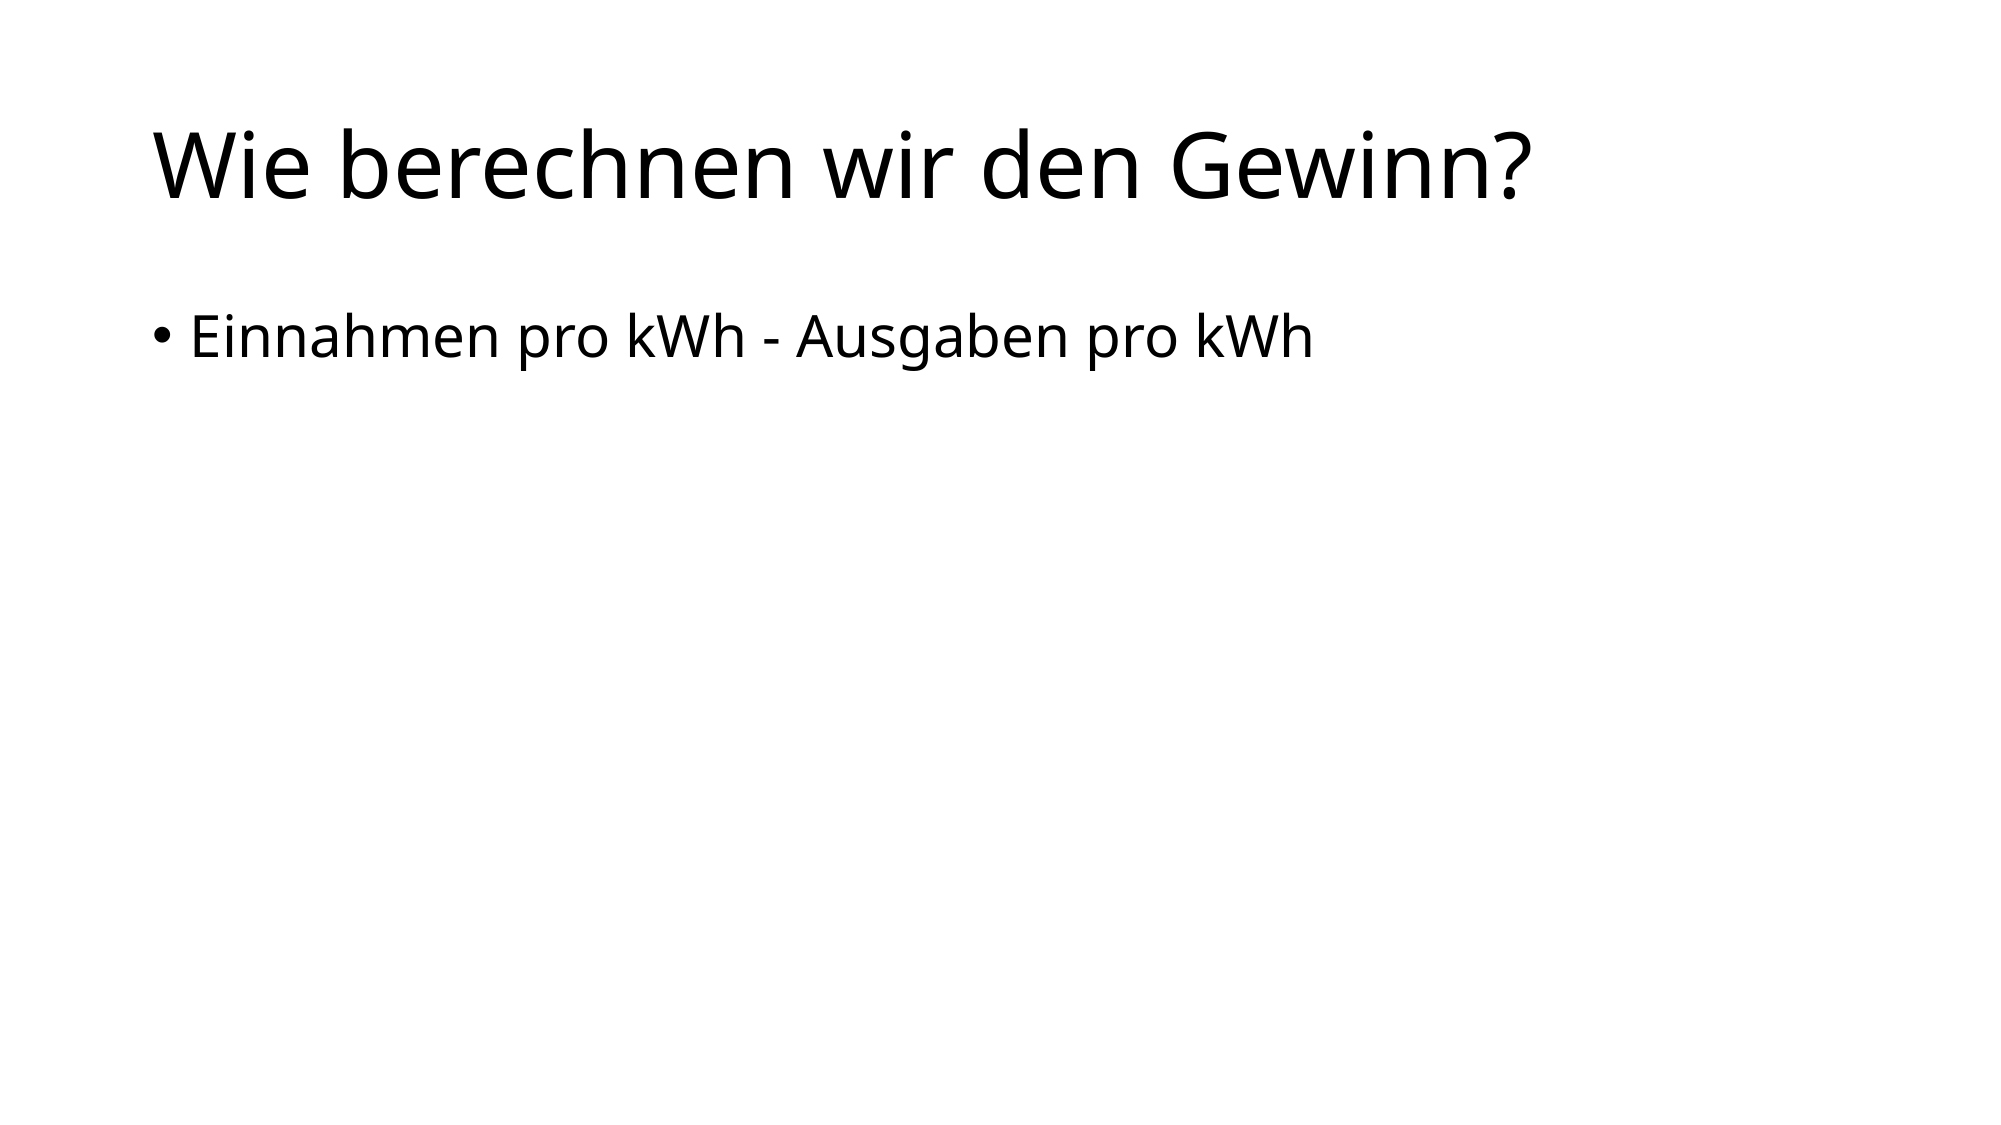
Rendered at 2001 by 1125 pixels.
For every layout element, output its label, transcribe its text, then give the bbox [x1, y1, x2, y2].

title Wie berechnen wir den Gewinn? [137, 59, 1863, 278]
list Einnahmen pro kWh - Ausgaben pro kWh [137, 299, 1863, 1014]
